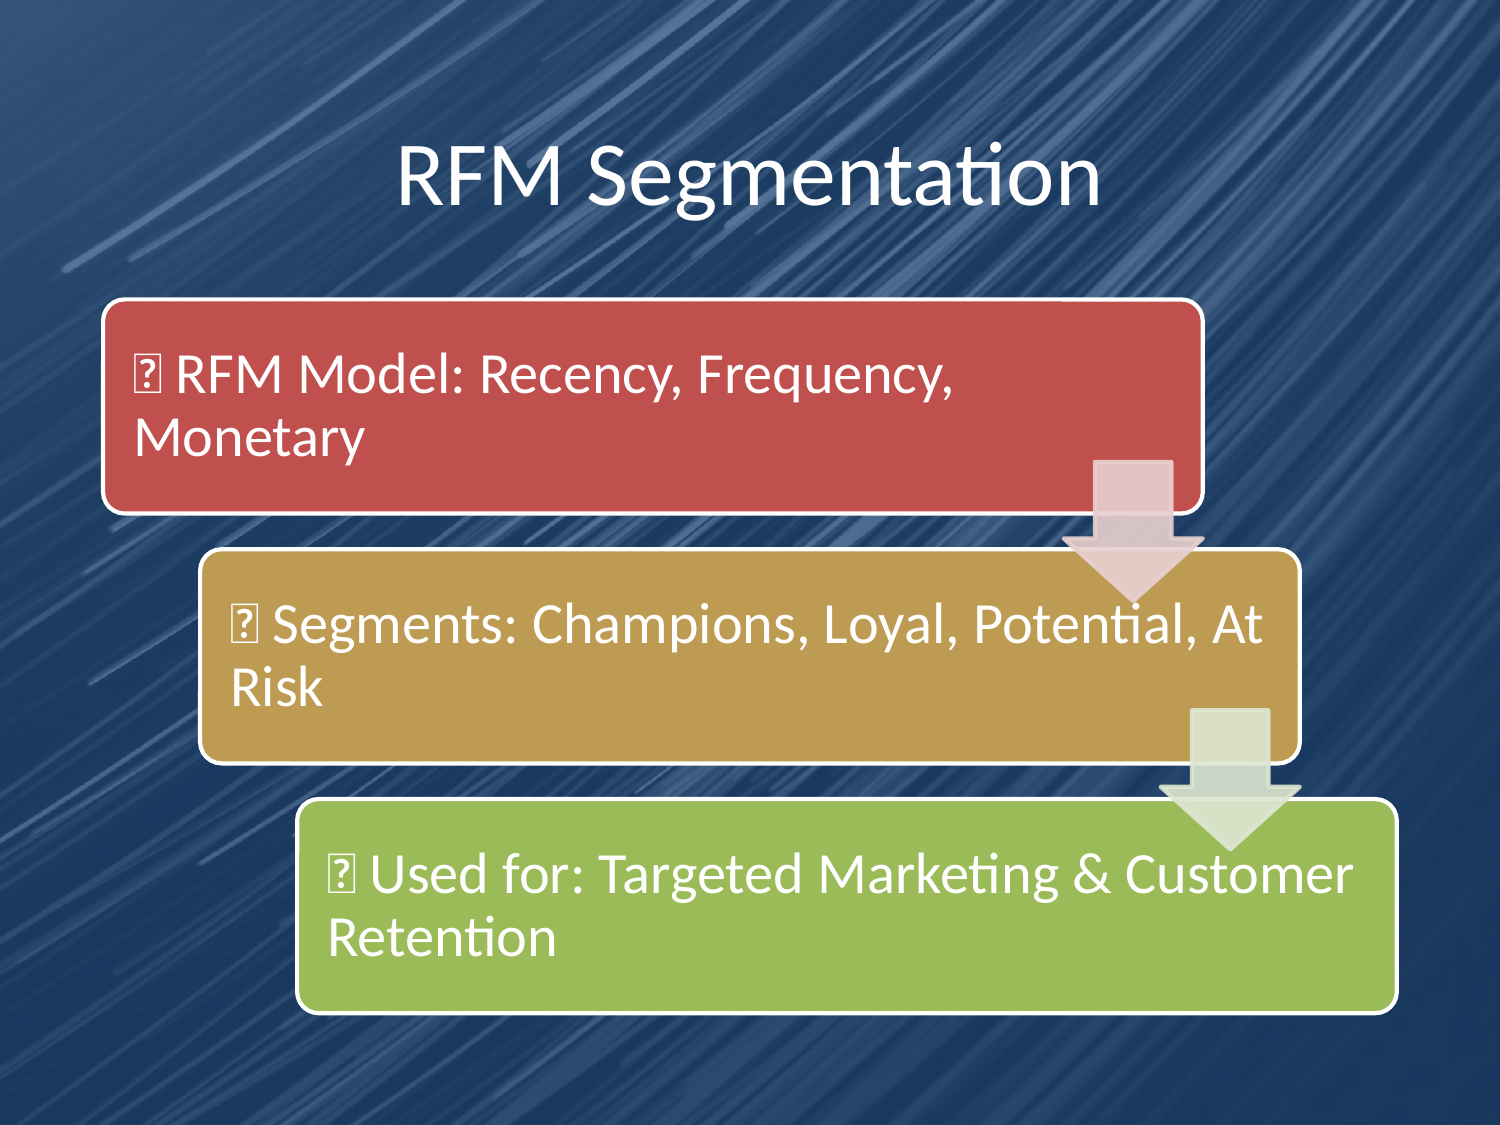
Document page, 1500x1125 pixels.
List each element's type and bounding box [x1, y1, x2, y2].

picture [0, 0, 1500, 1125]
list [102, 299, 1398, 1014]
